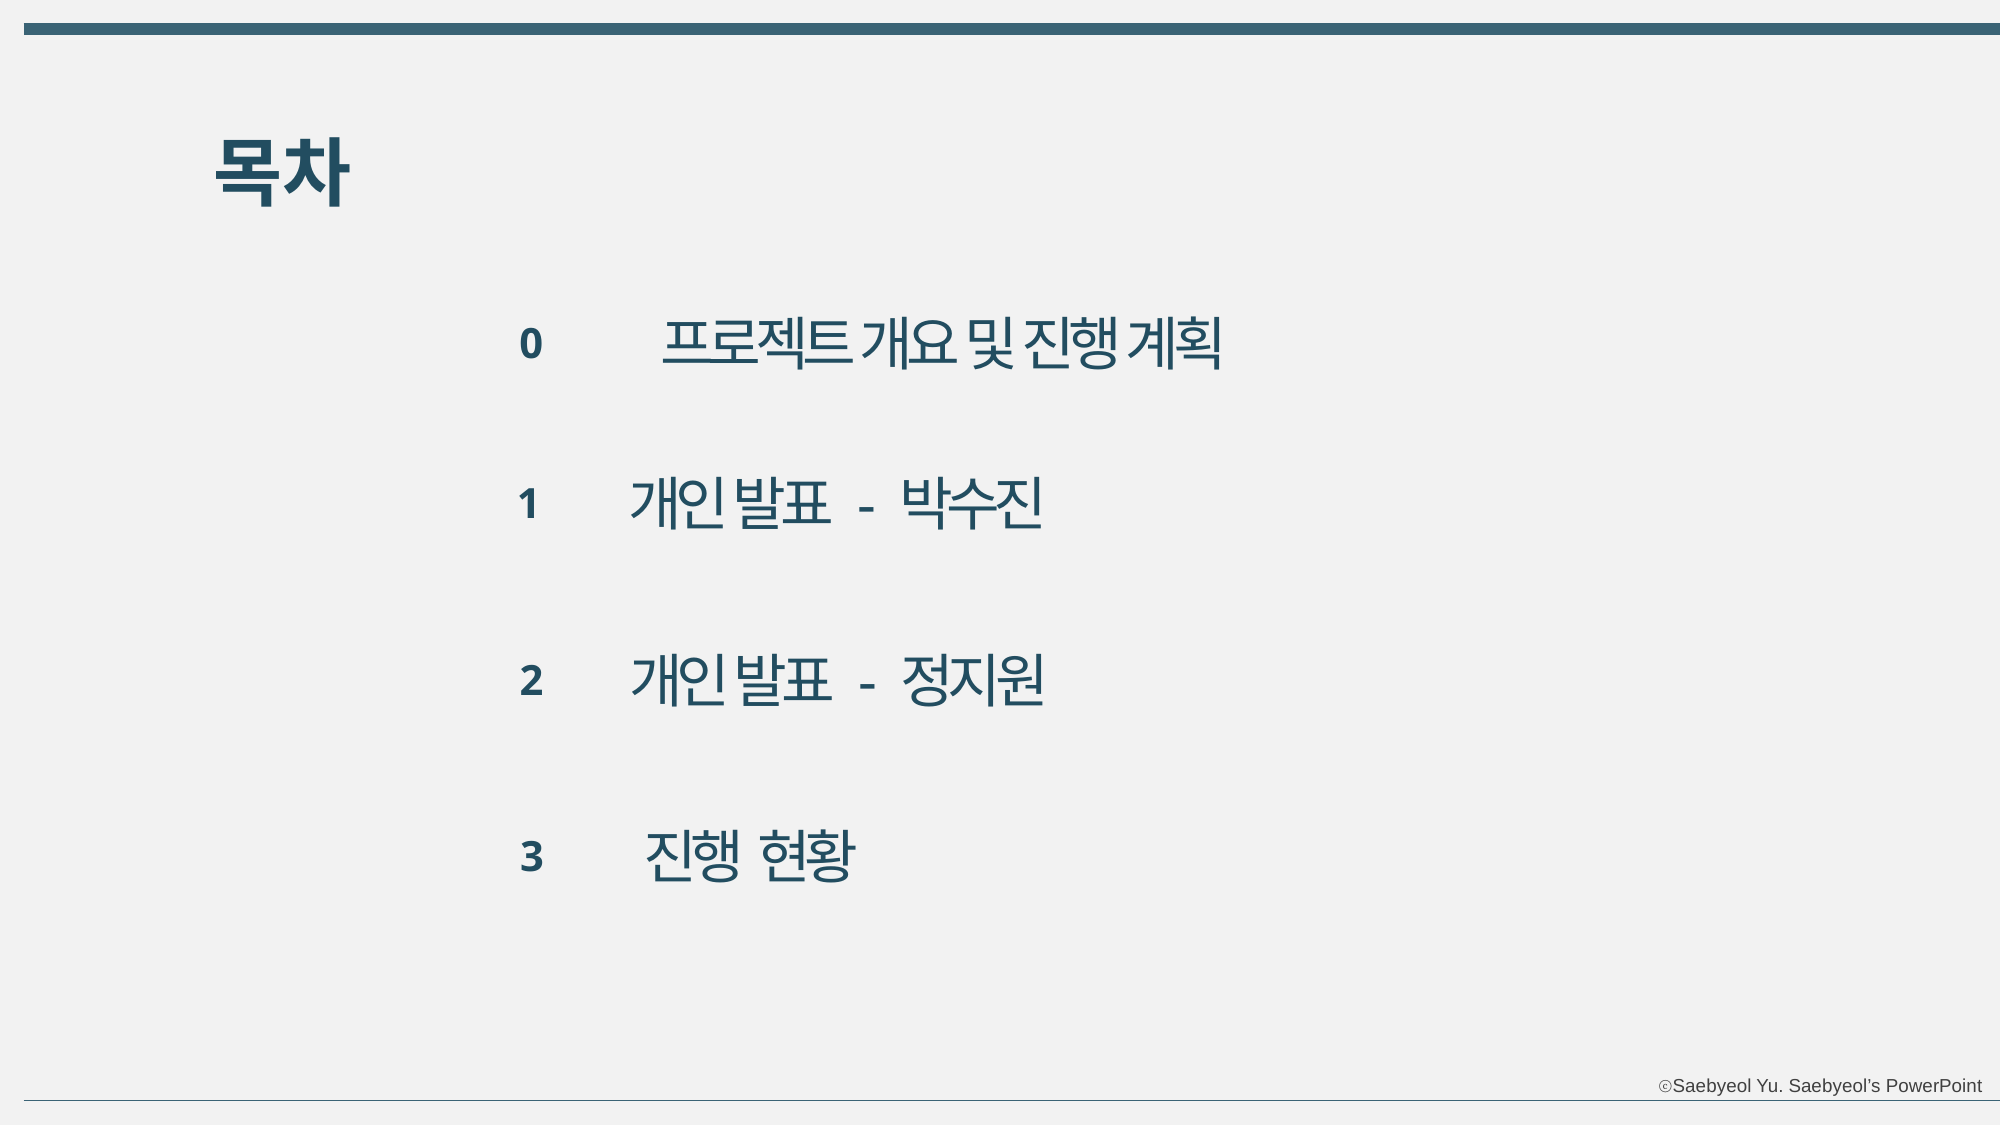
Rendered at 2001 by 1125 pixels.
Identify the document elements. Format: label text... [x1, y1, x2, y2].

text_box 1 [502, 469, 556, 535]
text_box 3 [505, 822, 560, 888]
text_box 개인 발표 - 정지원 [614, 636, 1064, 792]
text_box 개인 발표 - 박수진 [613, 459, 1073, 545]
text_box 2 [504, 646, 559, 712]
text_box 프로젝트 개요 및 진행 계획 [645, 299, 1242, 455]
text_box 목차 [198, 118, 367, 224]
text_box 진행 현황 [628, 812, 874, 968]
text_box 0 [504, 309, 559, 375]
